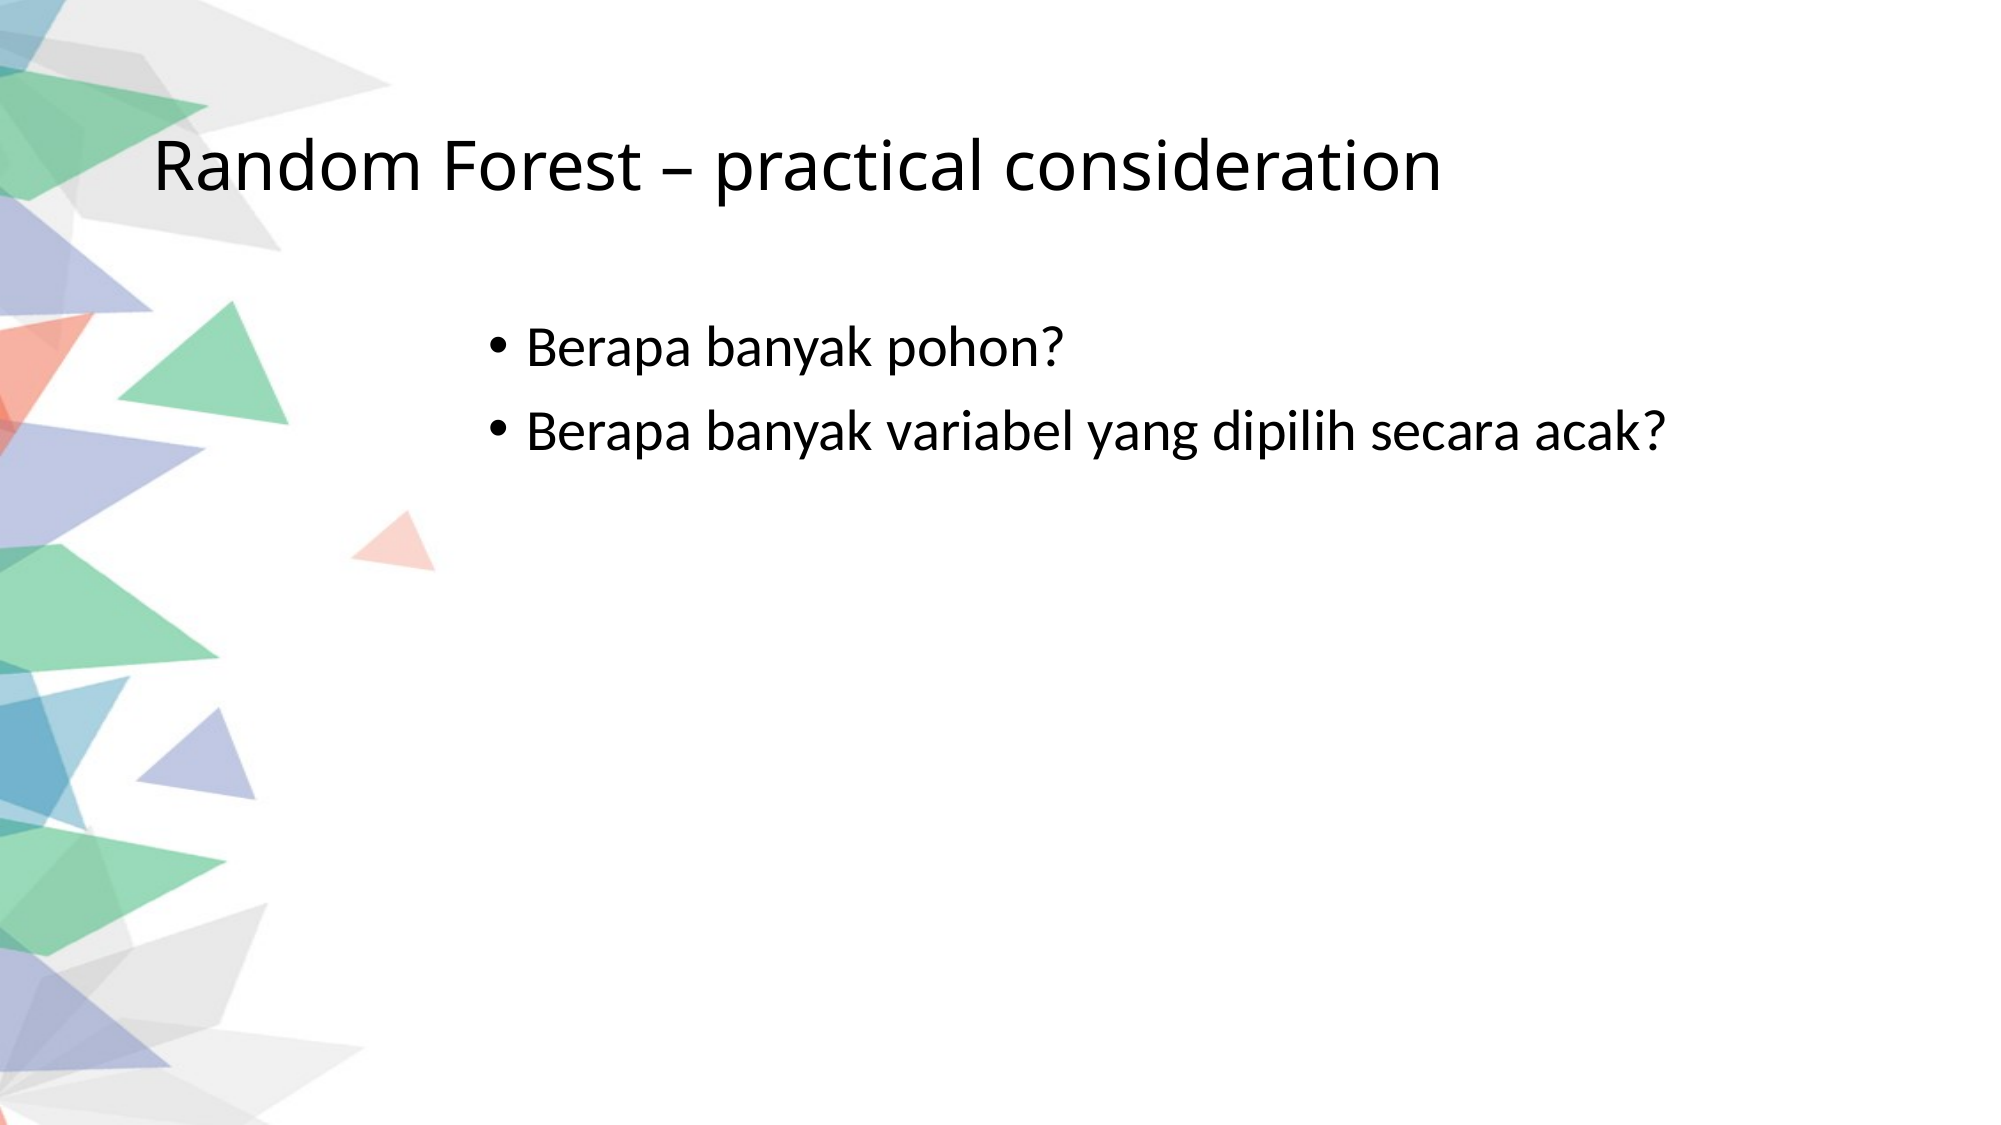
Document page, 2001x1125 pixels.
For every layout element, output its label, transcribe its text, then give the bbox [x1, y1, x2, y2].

picture [0, 0, 2001, 1125]
title Random Forest – practical consideration [137, 59, 1863, 278]
list Berapa banyak pohon? Berapa banyak variabel yang dipilih secara acak? [473, 308, 1768, 1023]
